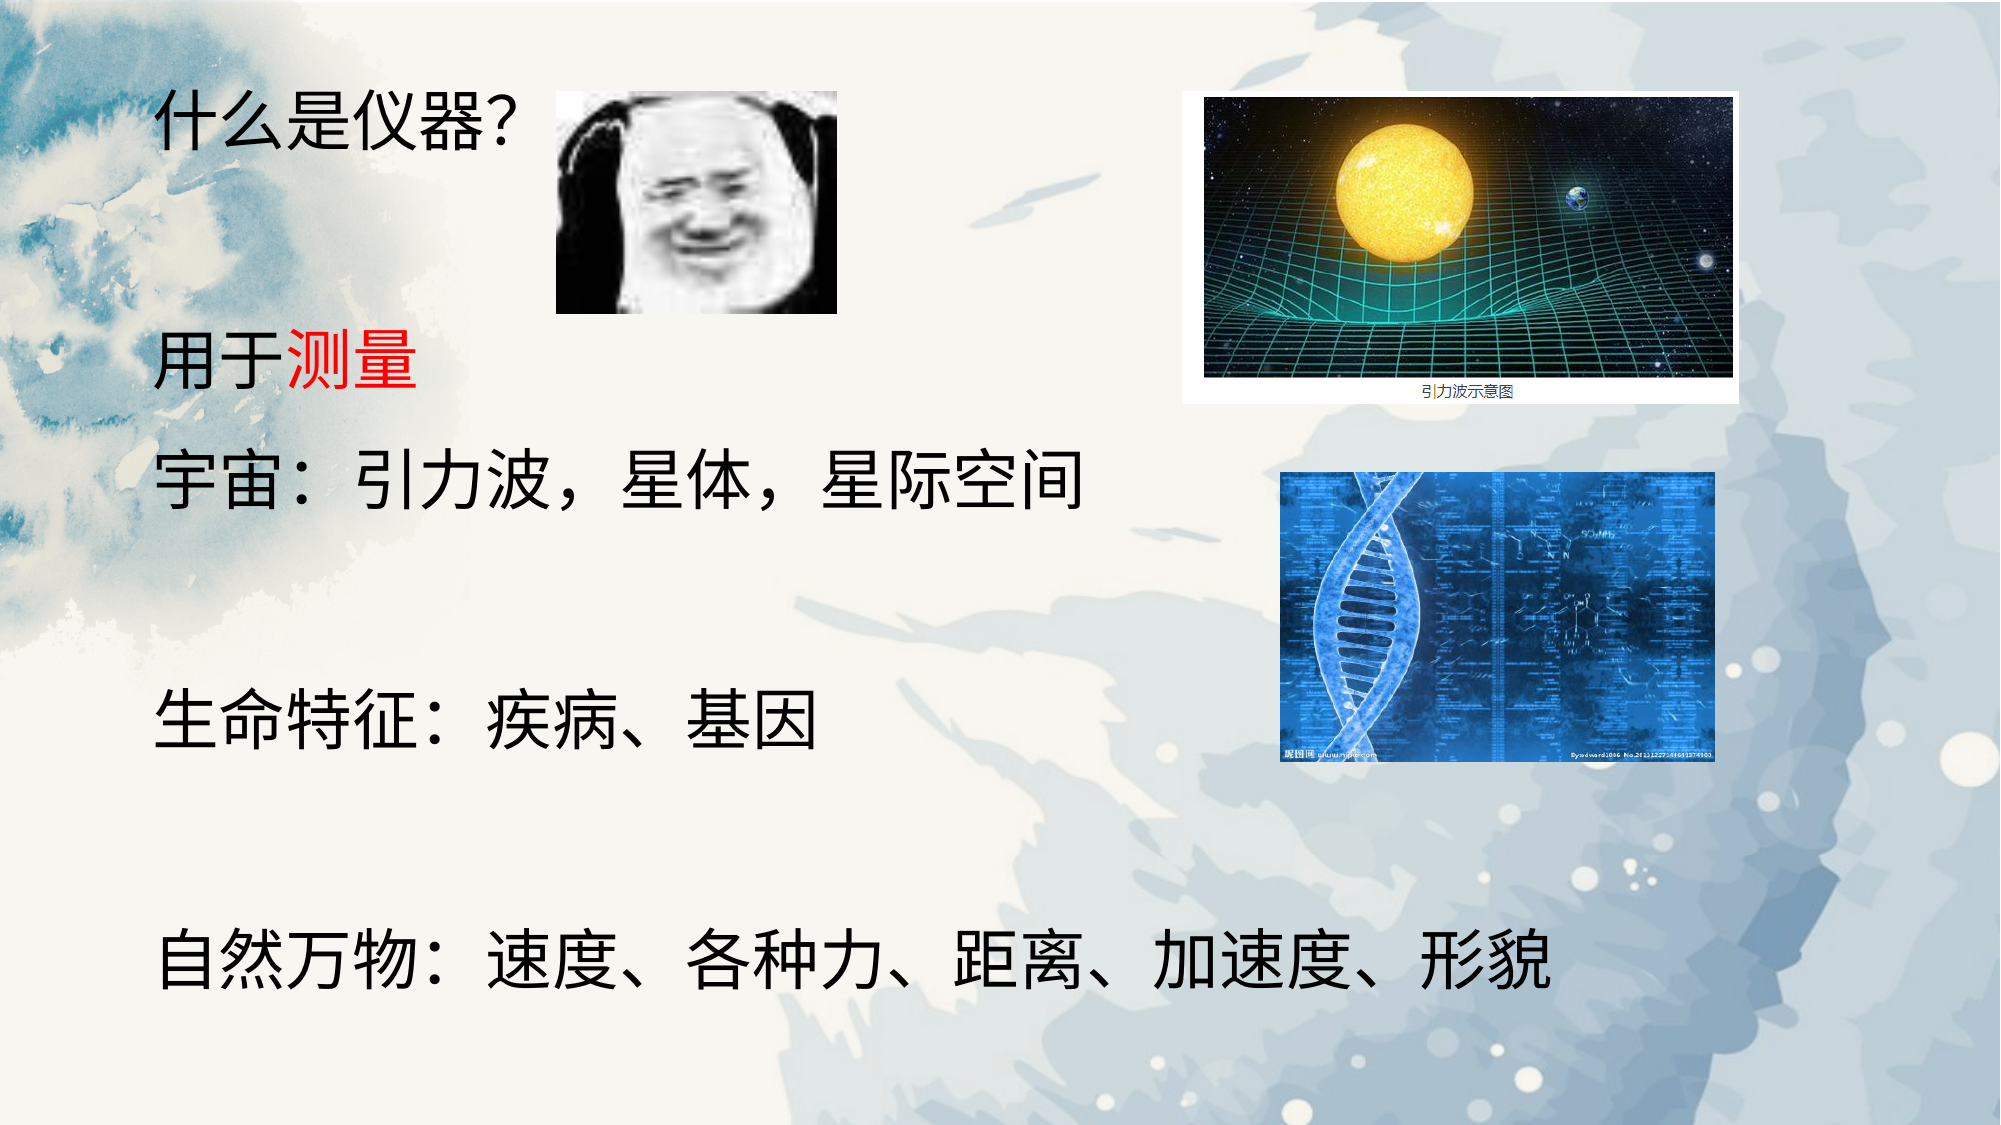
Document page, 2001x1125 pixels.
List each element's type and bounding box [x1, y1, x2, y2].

picture [556, 91, 837, 314]
picture [1182, 91, 1739, 404]
text_box [0, 0, 2000, 1125]
picture [1279, 472, 1715, 762]
